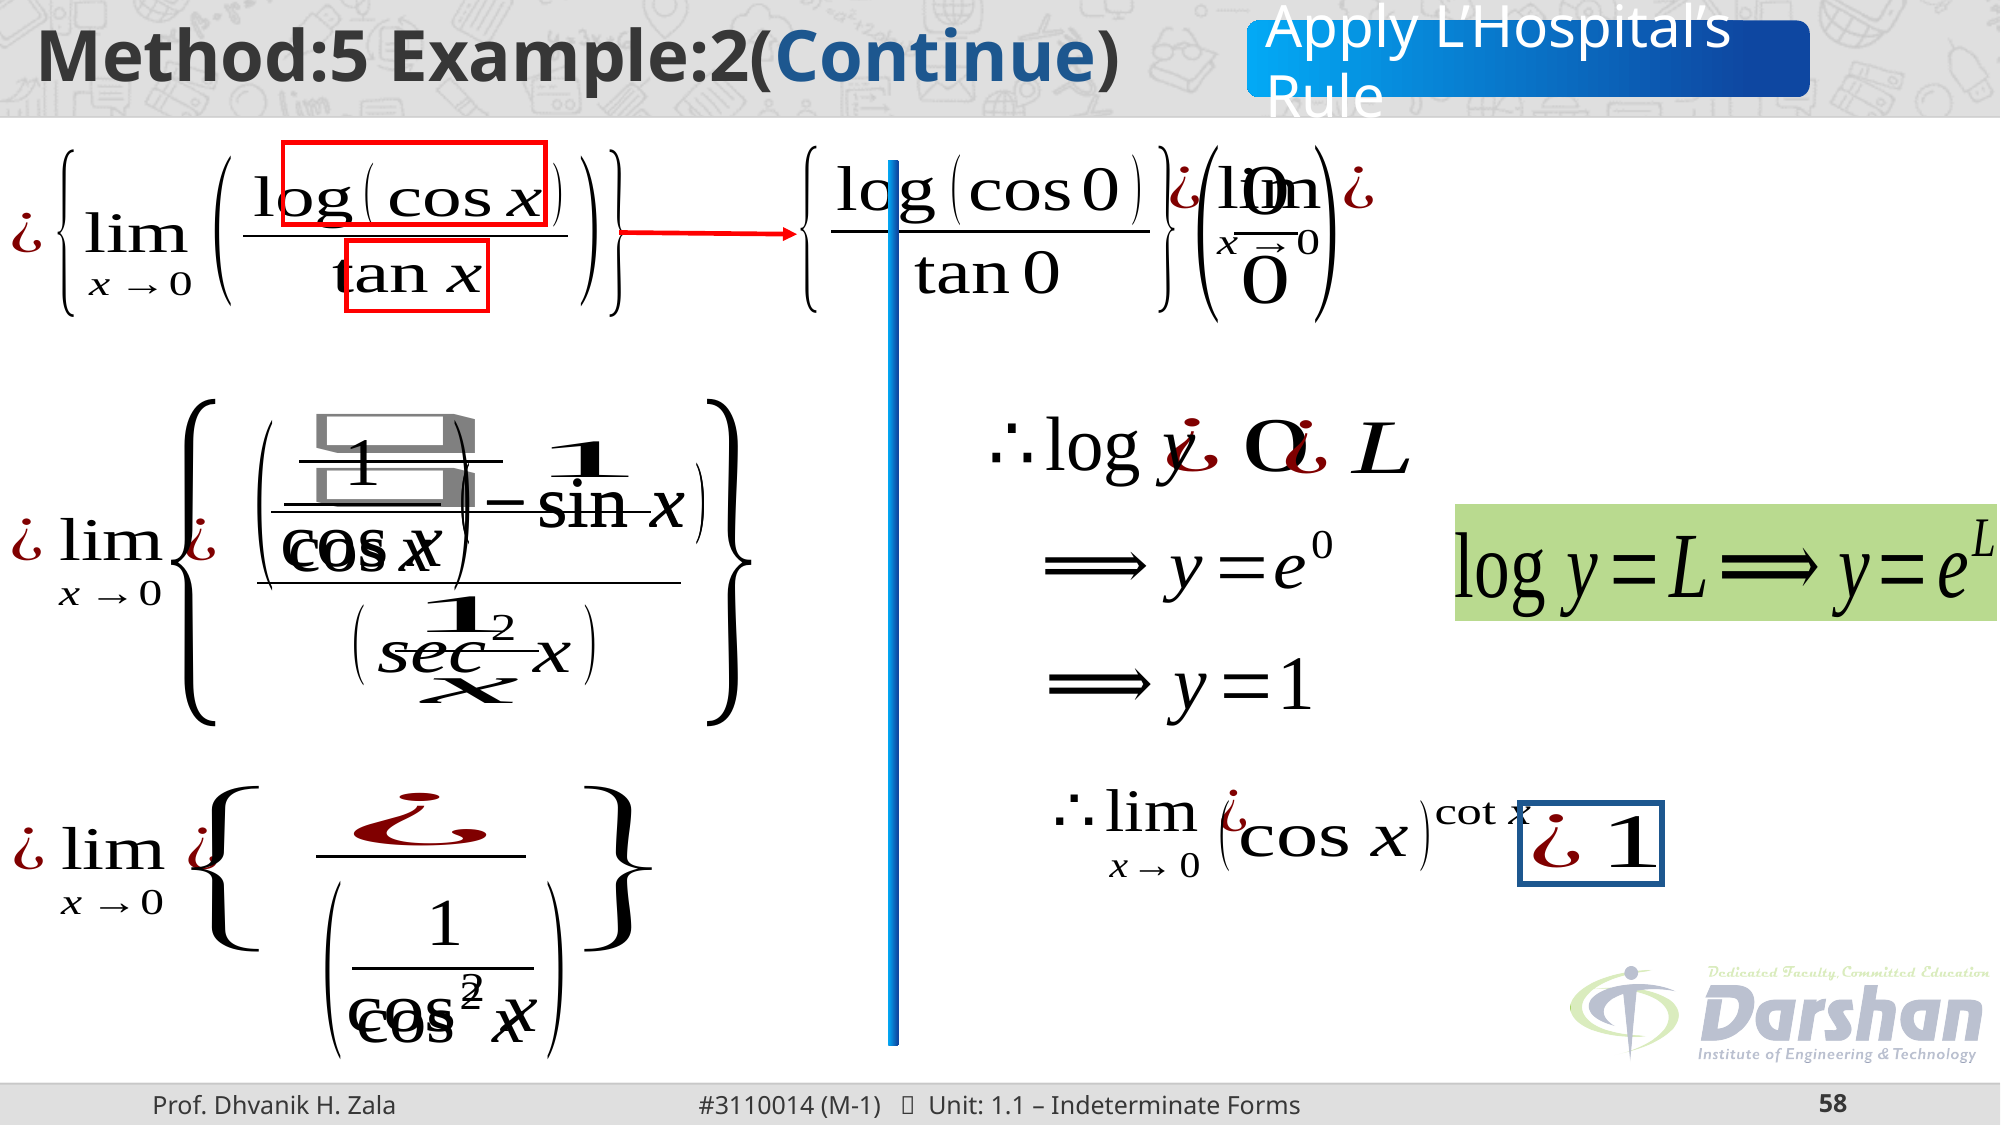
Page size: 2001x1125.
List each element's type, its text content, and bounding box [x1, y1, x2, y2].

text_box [9, 395, 788, 730]
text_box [1052, 778, 1532, 886]
text_box Apply L’Hospital’s Rule [1246, 20, 1810, 98]
text_box [282, 142, 547, 225]
text_box [1532, 802, 1663, 885]
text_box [11, 783, 701, 956]
text_box [345, 239, 489, 312]
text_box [1167, 155, 1878, 264]
text_box [888, 159, 899, 1046]
